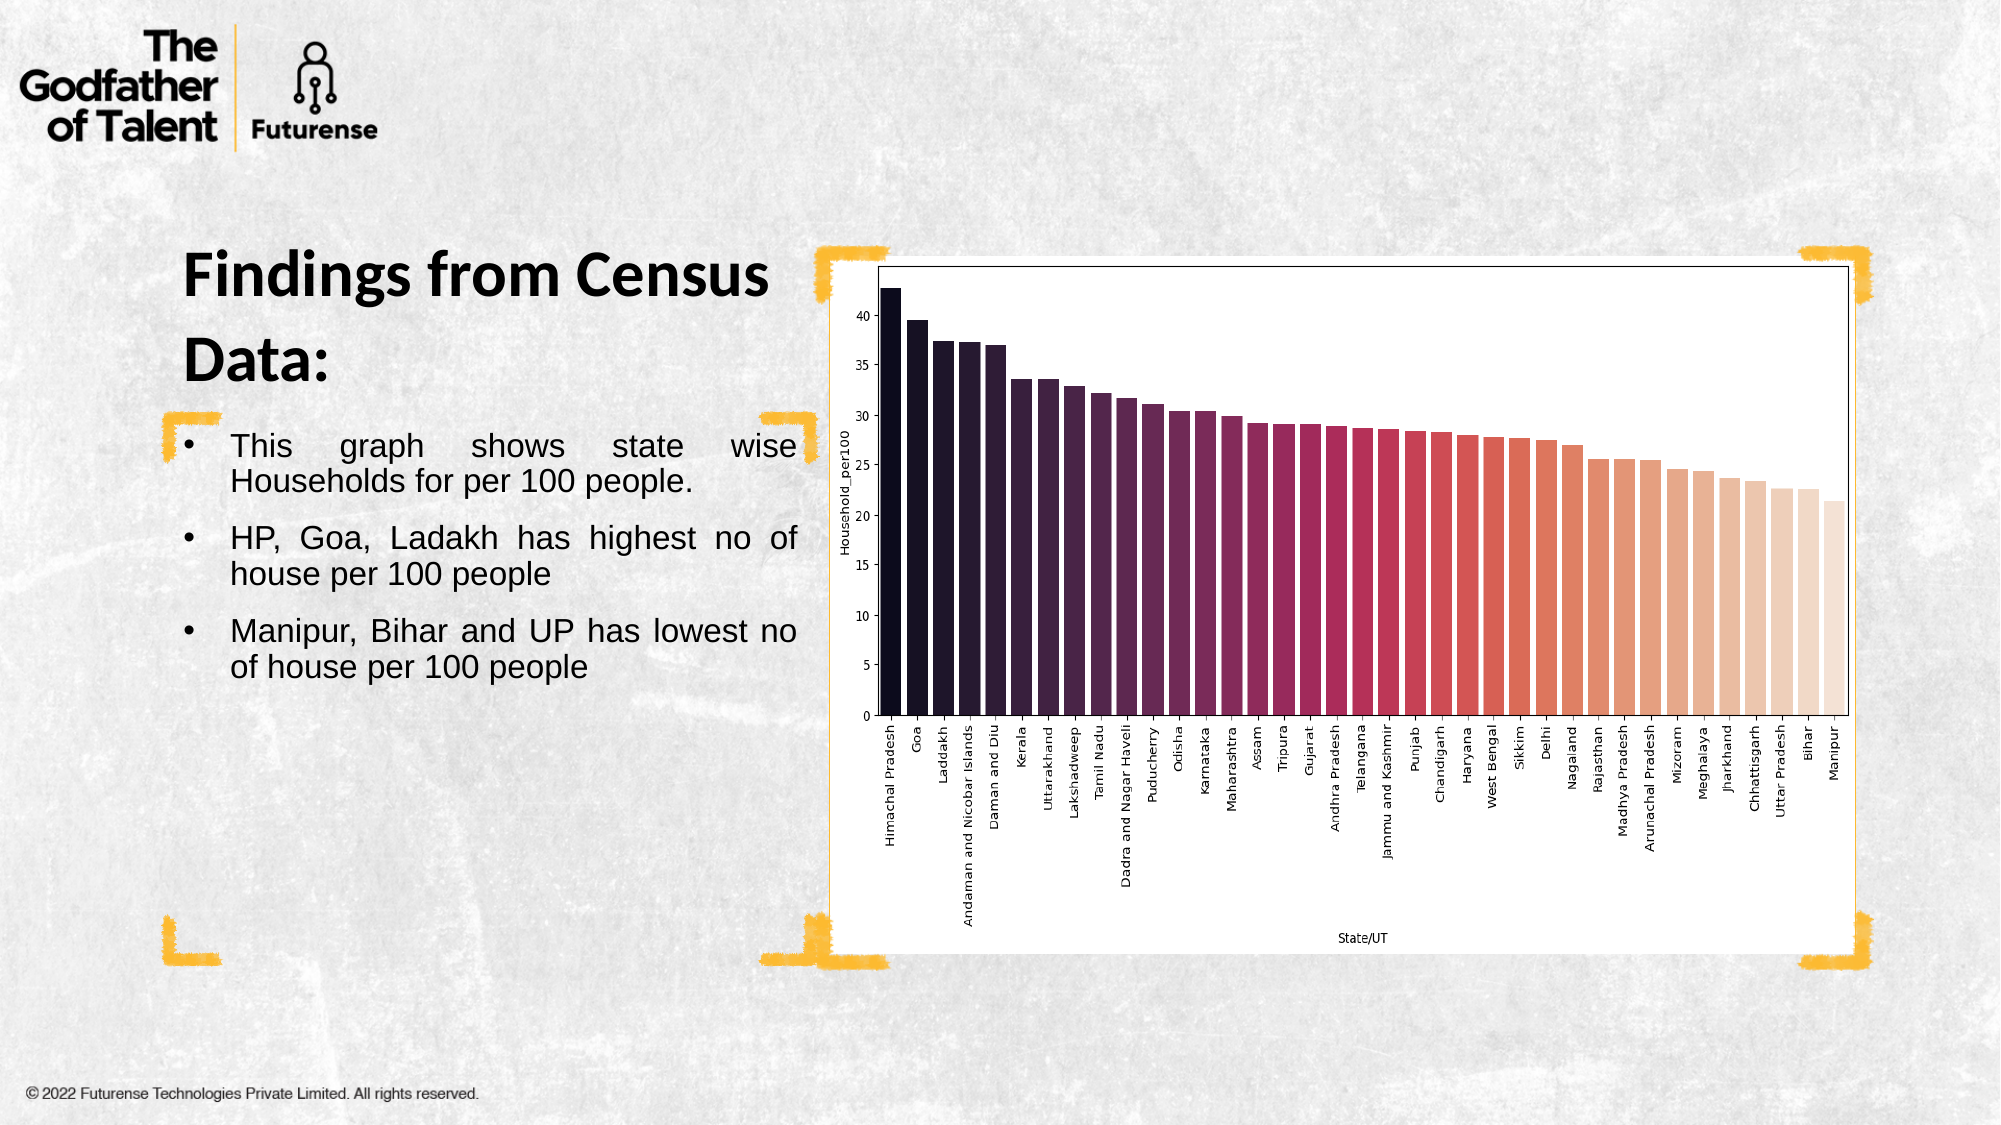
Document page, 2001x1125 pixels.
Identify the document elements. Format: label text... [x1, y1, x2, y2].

list This graph shows state wise Households for per 100 people. HP, Goa, Ladakh has highest no of house per 100 people Manipur, Bihar and UP has lowest no of house per 100 people [168, 420, 813, 952]
picture [0, 0, 2001, 1125]
title Findings from Census Data: [168, 207, 814, 411]
